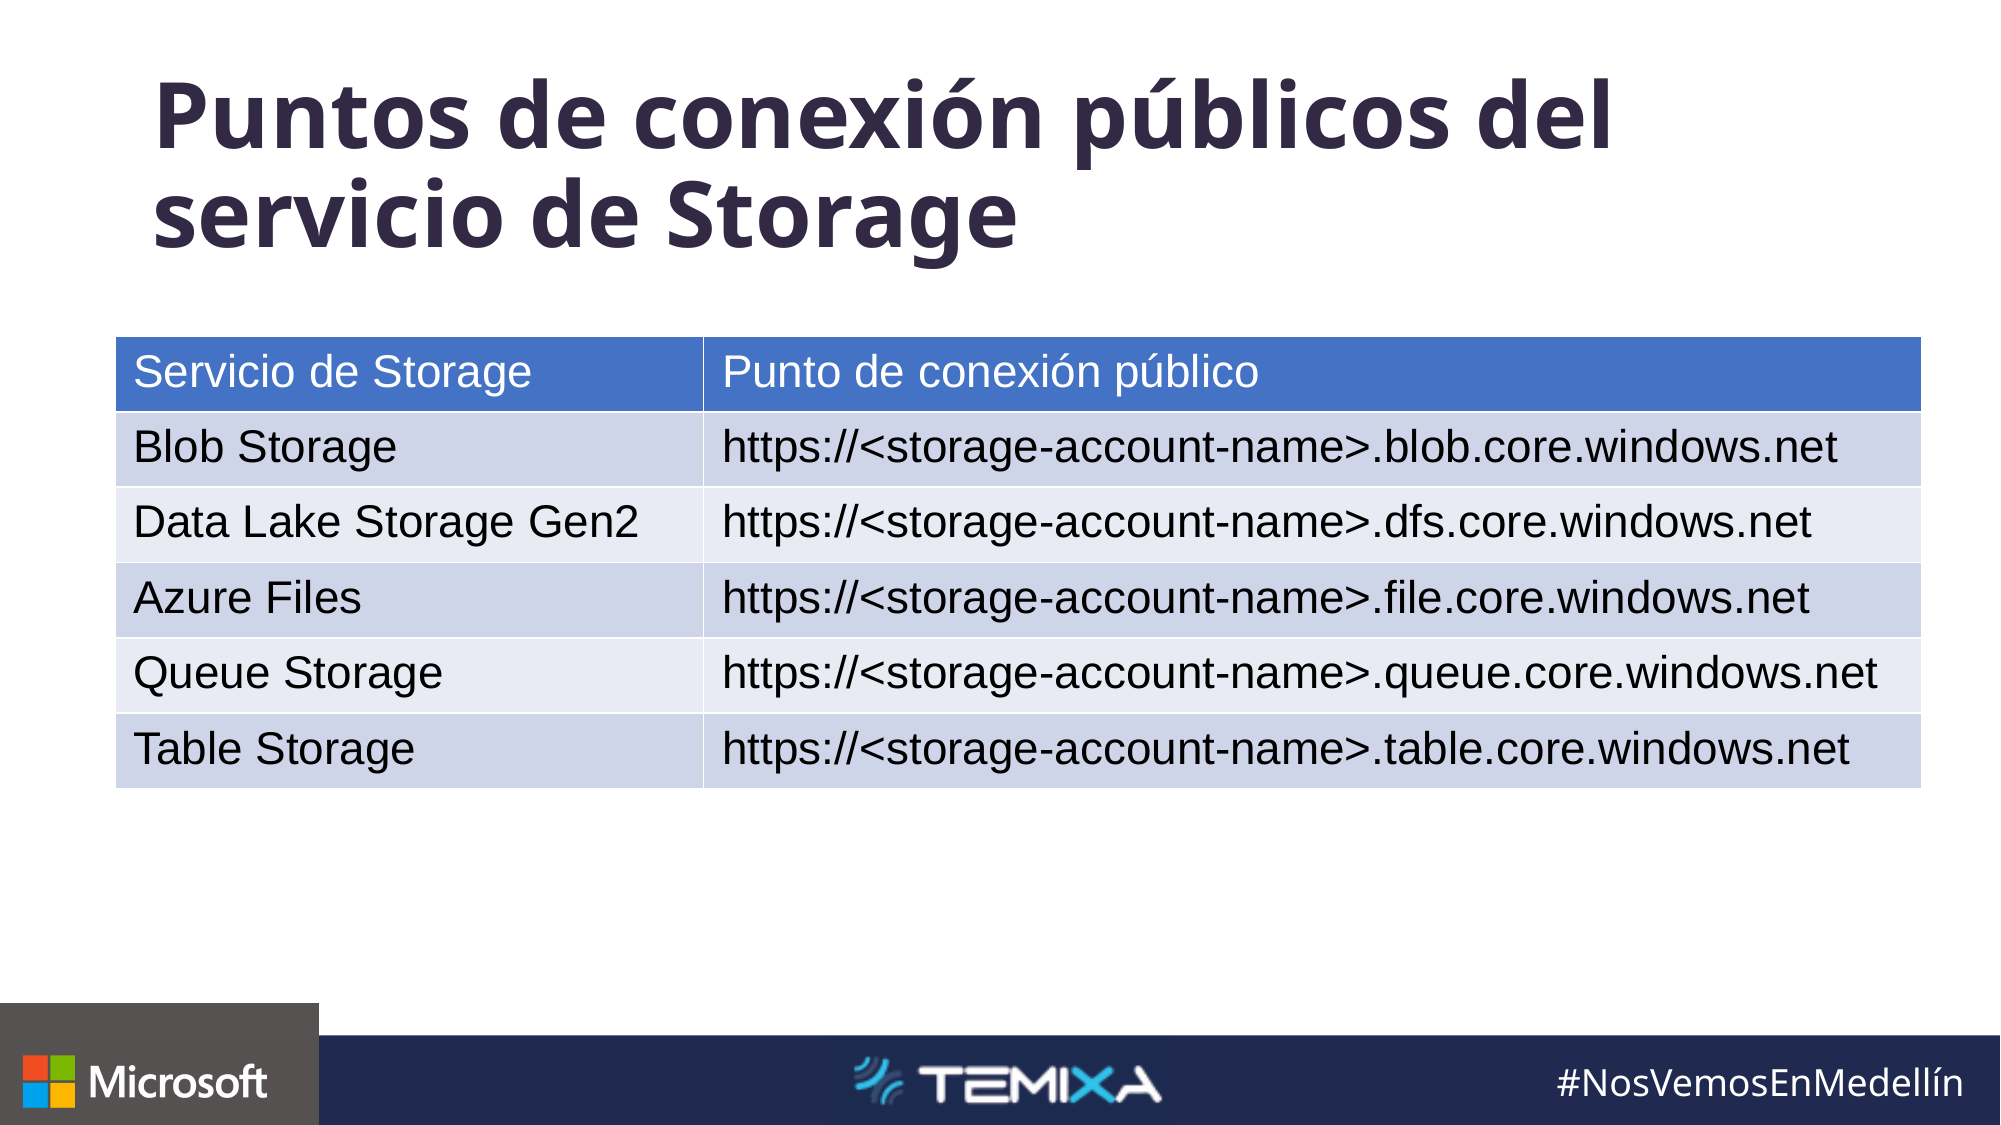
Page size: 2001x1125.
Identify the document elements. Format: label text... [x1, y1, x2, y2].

table_cell Table Storage [116, 714, 703, 788]
title Puntos de conexión públicos del servicio de Storage [137, 59, 1863, 278]
table_cell Queue Storage [116, 639, 703, 712]
table_header Punto de conexión público [704, 337, 1921, 411]
table_cell https://<storage-account-name>.blob.core.windows.net [704, 413, 1921, 486]
table_cell https://<storage-account-name>.file.core.windows.net [704, 563, 1921, 637]
picture [0, 1003, 319, 1125]
table_cell https://<storage-account-name>.dfs.core.windows.net [704, 488, 1921, 562]
table_cell Blob Storage [116, 413, 703, 486]
picture [829, 1037, 1171, 1125]
table_cell Azure Files [116, 563, 703, 637]
table_cell https://<storage-account-name>.table.core.windows.net [704, 714, 1921, 788]
table_cell https://<storage-account-name>.queue.core.windows.net [704, 639, 1921, 712]
table_header Servicio de Storage [116, 337, 703, 411]
table_cell Data Lake Storage Gen2 [116, 488, 703, 562]
